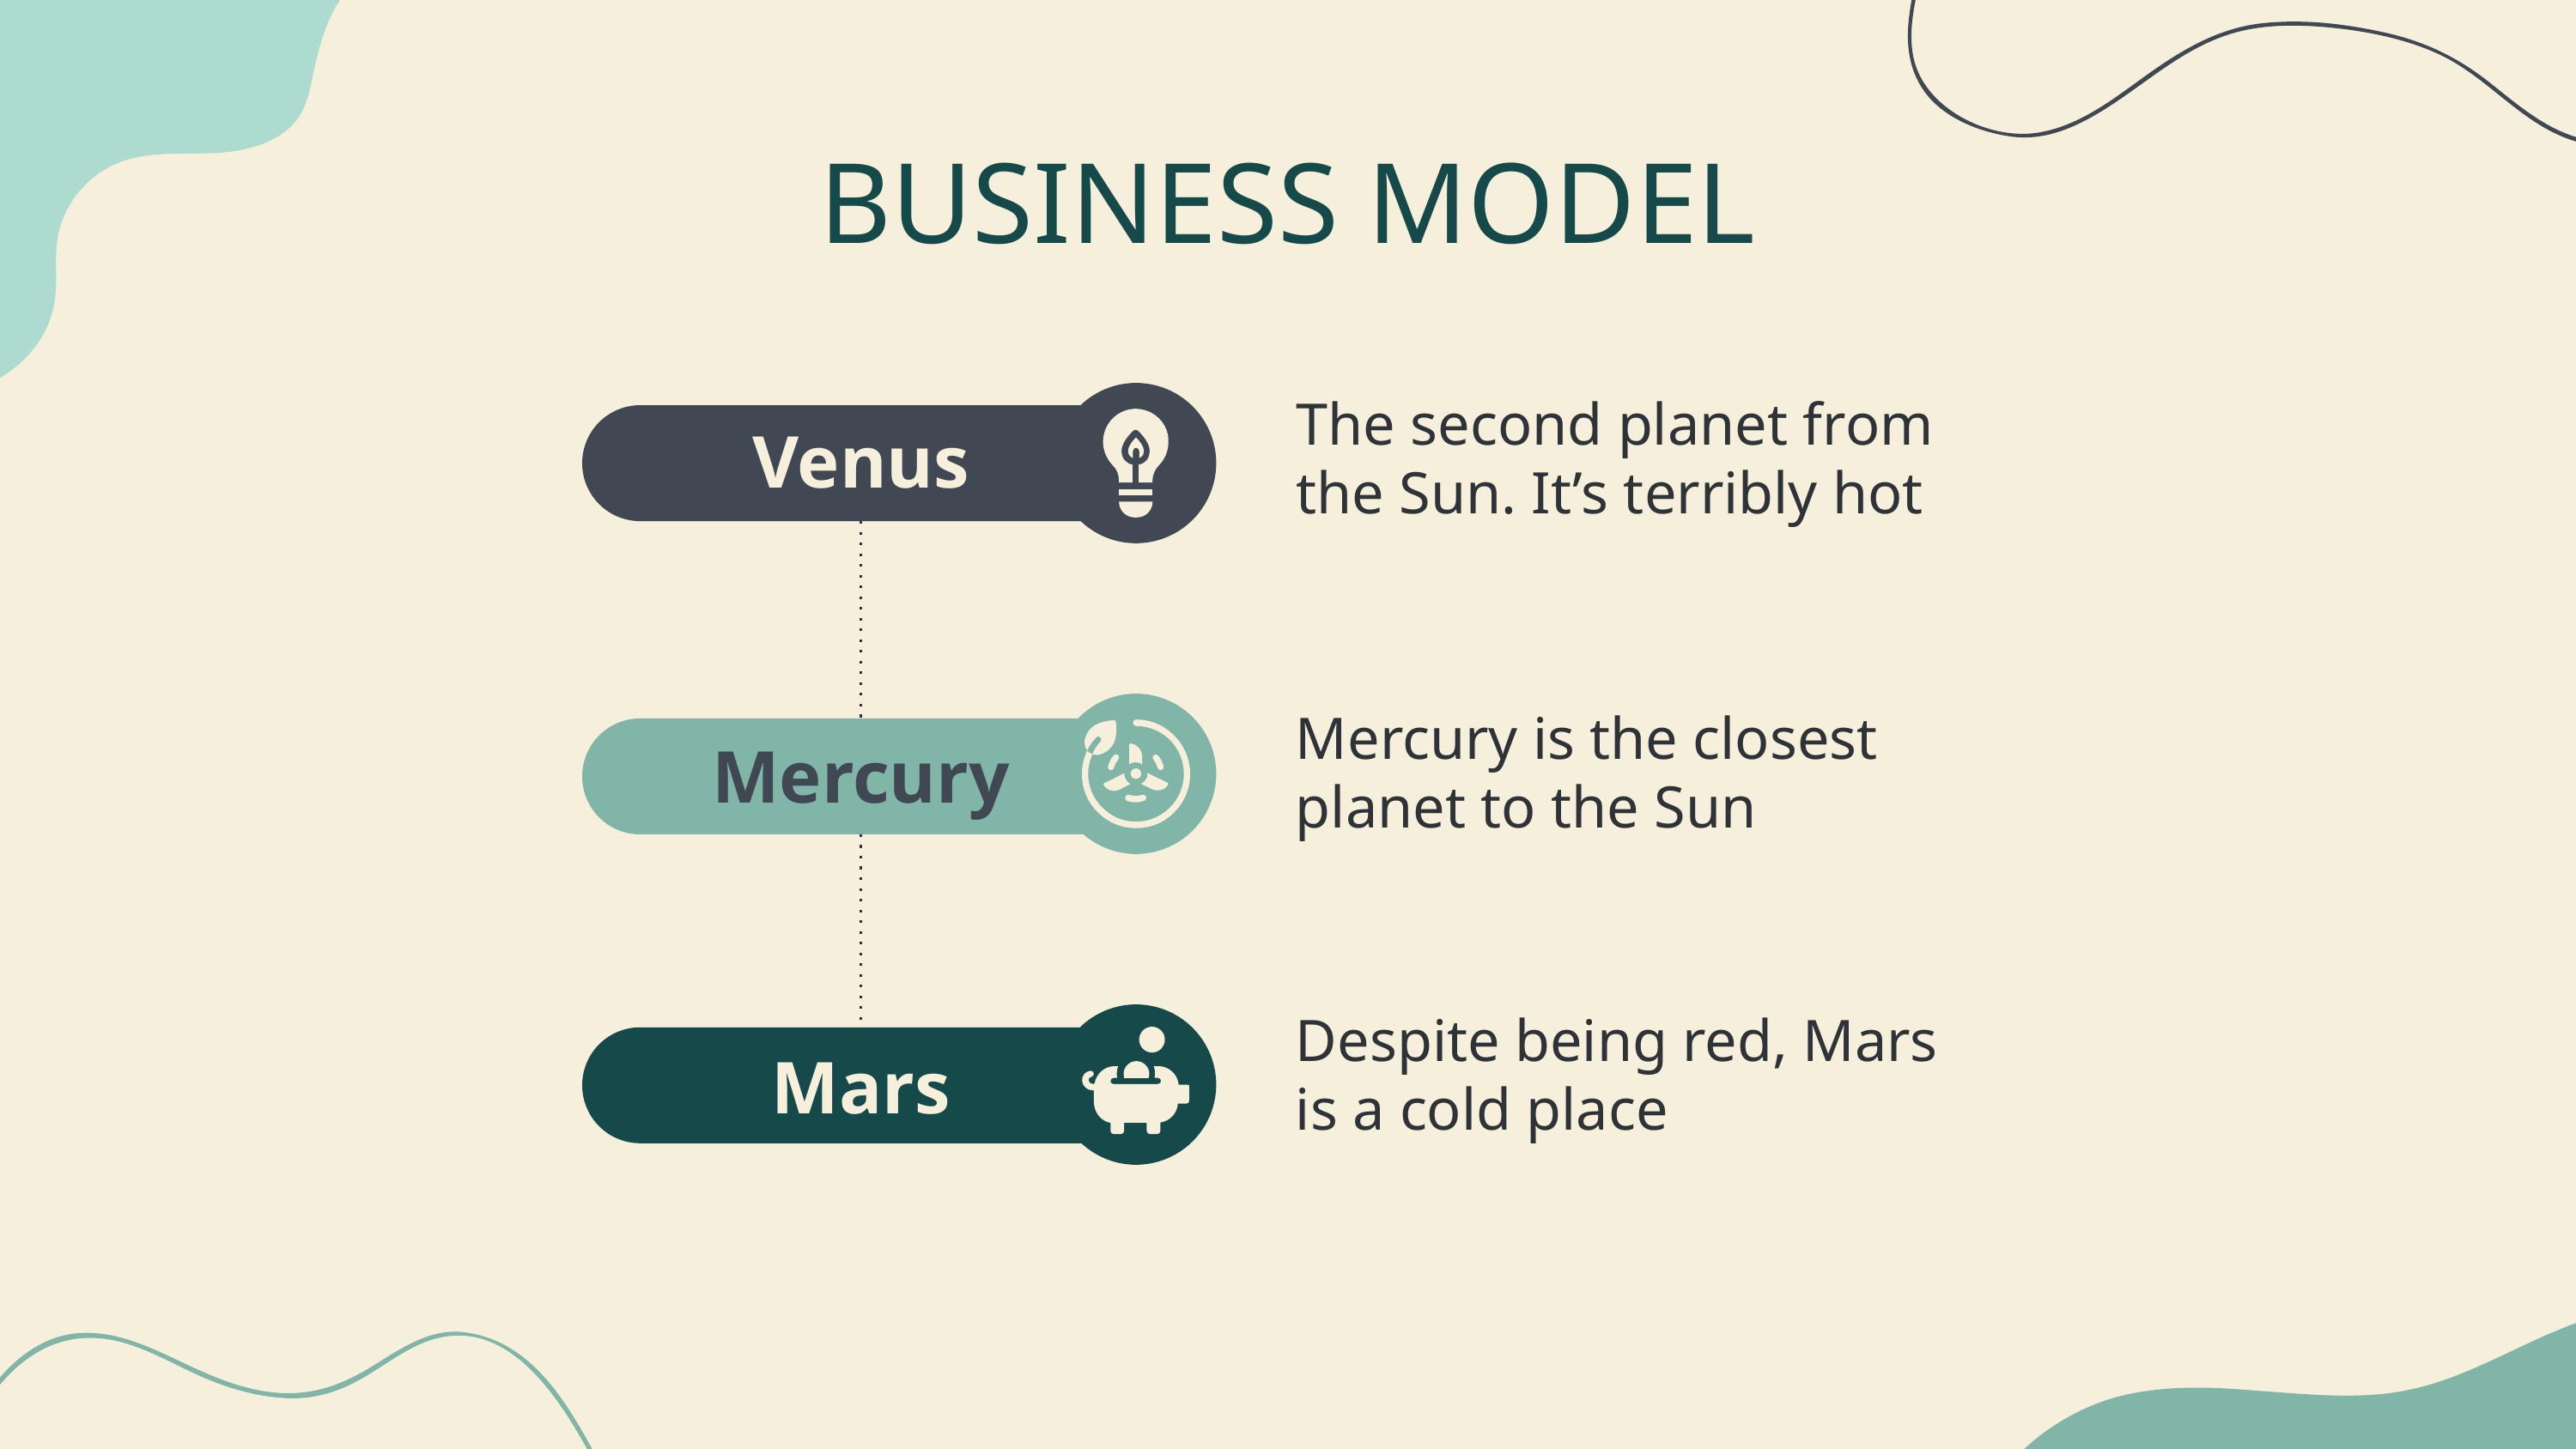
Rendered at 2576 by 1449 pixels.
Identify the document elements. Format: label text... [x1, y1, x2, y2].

subtitle The second planet from the Sun. It’s terribly hot [1296, 388, 1994, 538]
text_box [1055, 383, 1217, 543]
text_box [582, 718, 1082, 834]
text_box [1081, 1026, 1191, 1135]
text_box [1103, 408, 1170, 518]
title Mercury [603, 735, 1066, 814]
text_box [582, 1027, 1080, 1143]
subtitle Despite being red, Mars is a cold place [1295, 1004, 1994, 1155]
title Mars [604, 1046, 1066, 1125]
title BUSINESS MODEL [201, 132, 2375, 260]
subtitle Mercury is the closest planet to the Sun [1295, 701, 1994, 852]
text_box [1083, 834, 1190, 854]
text_box [1055, 694, 1217, 830]
title Venus [604, 424, 1065, 502]
text_box [582, 405, 1080, 522]
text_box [1081, 718, 1191, 828]
text_box [1055, 1004, 1217, 1165]
